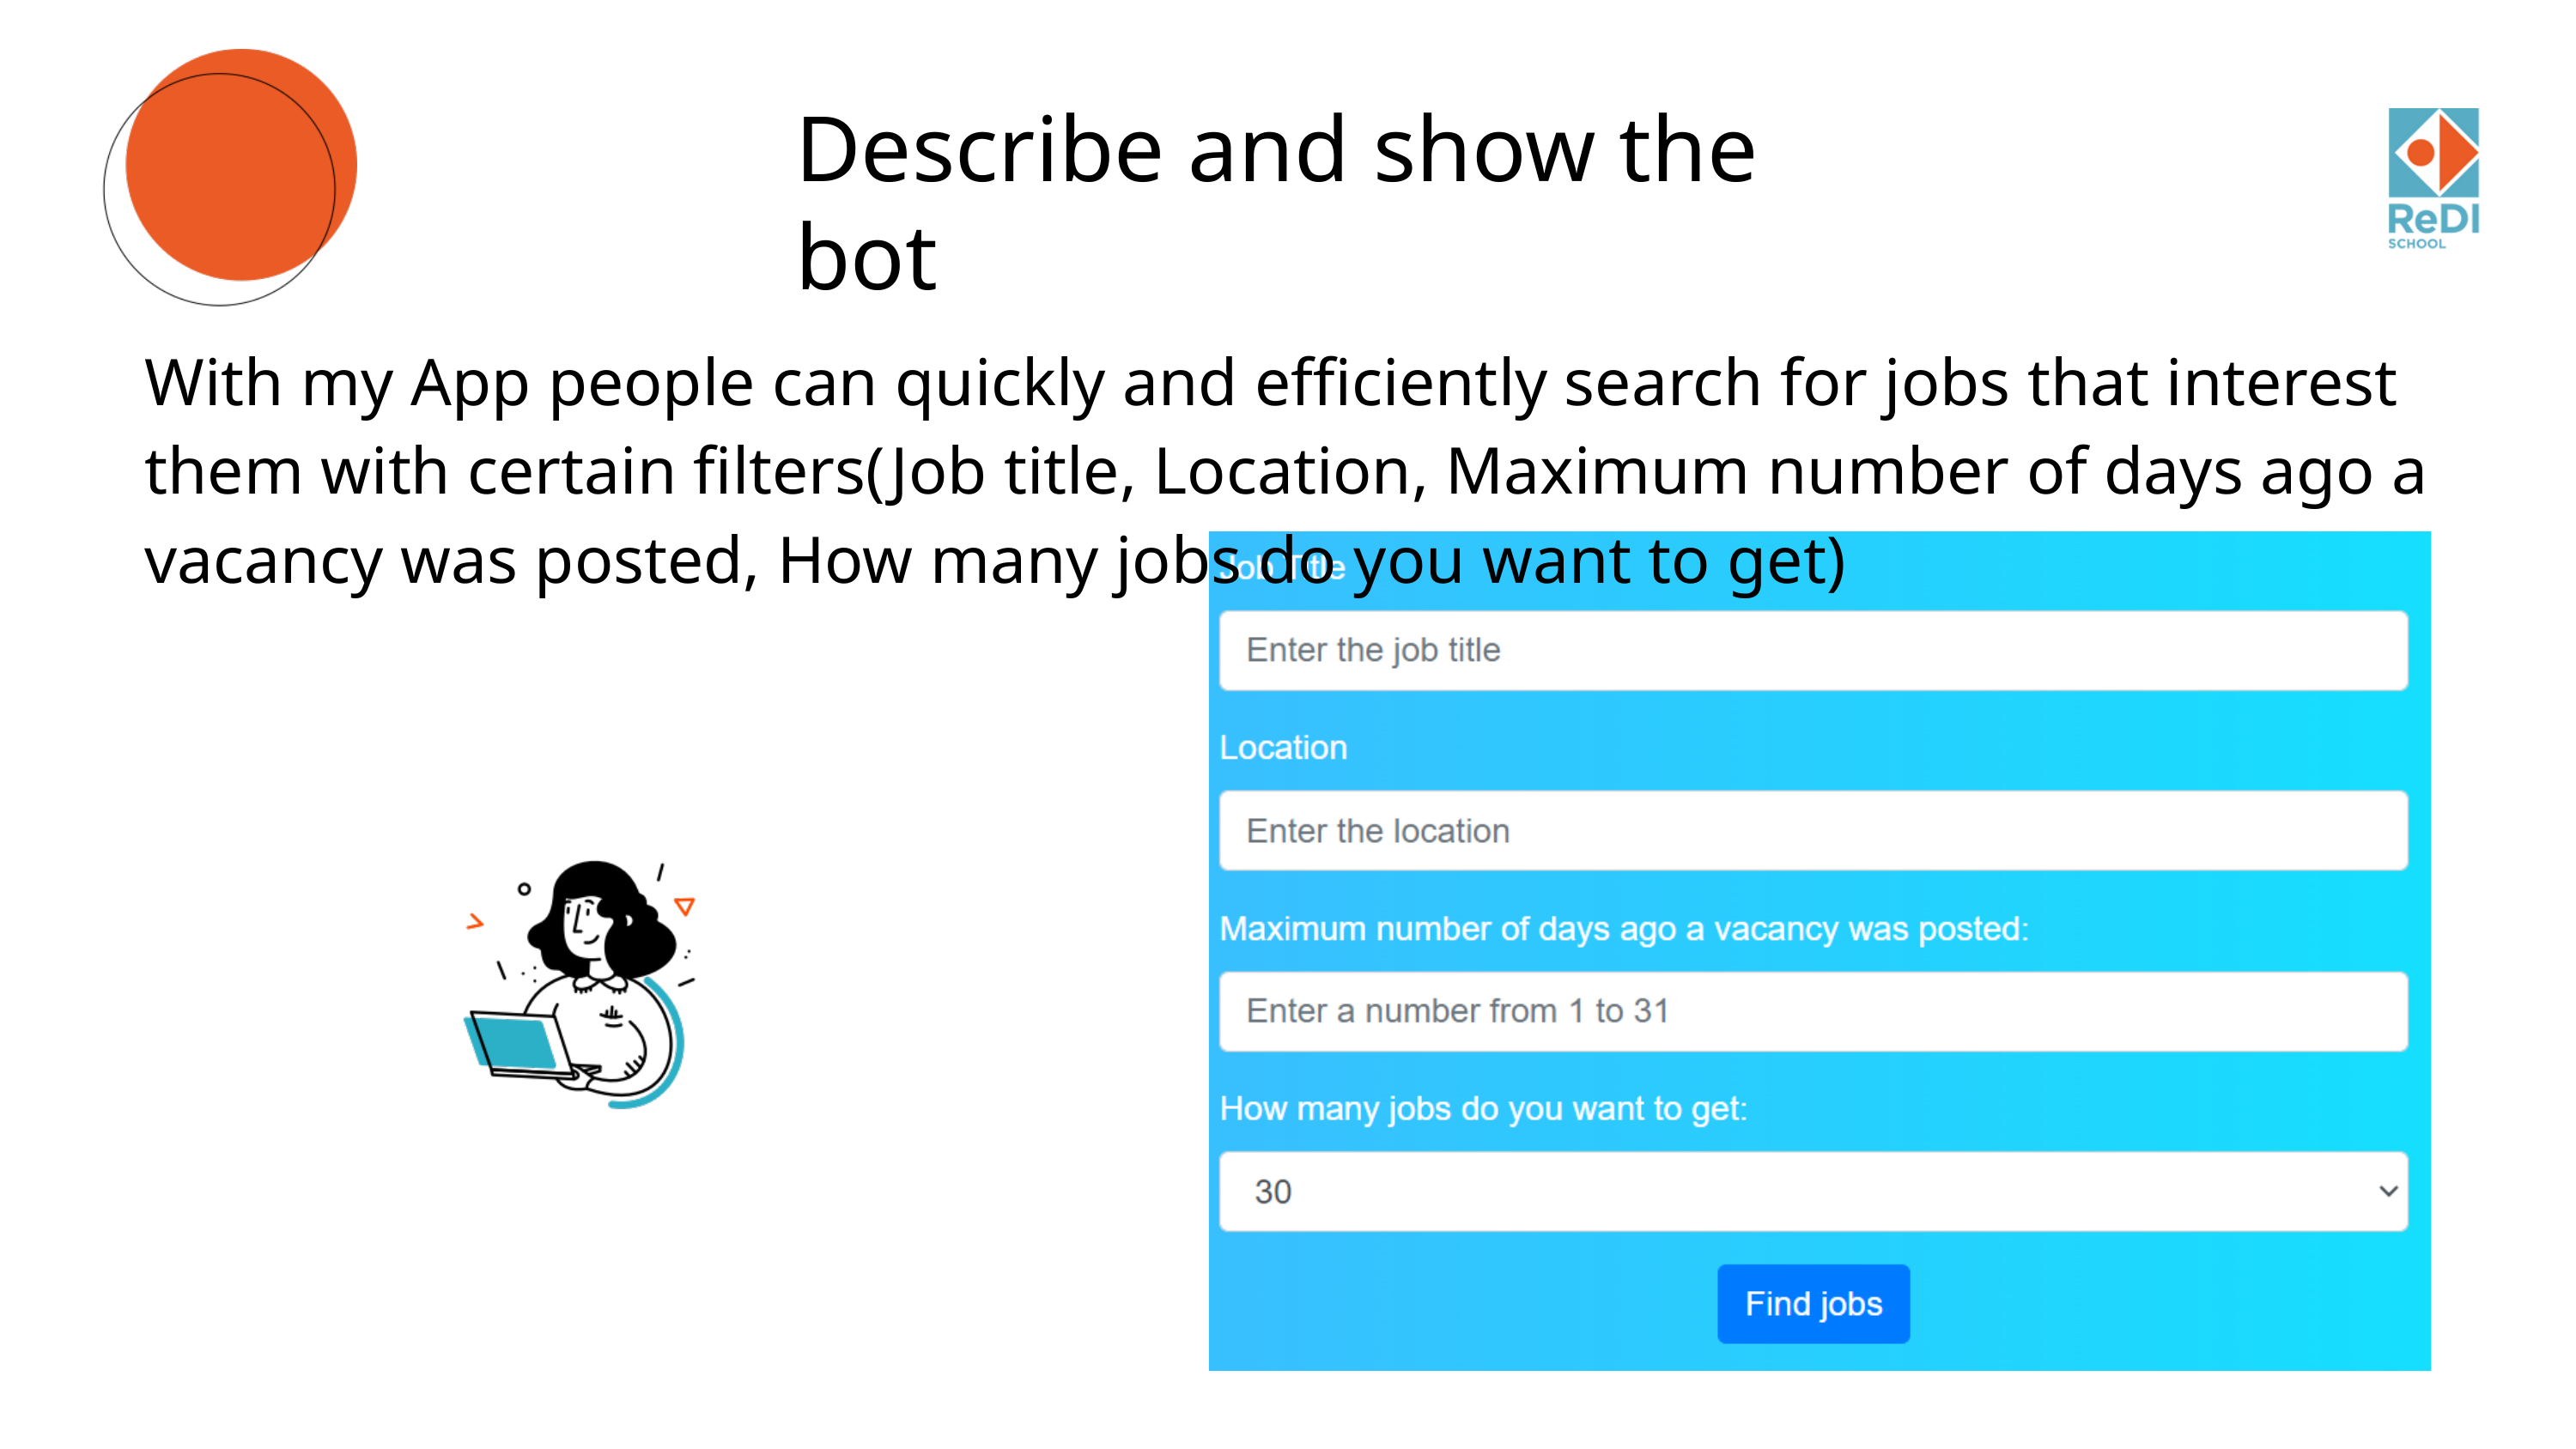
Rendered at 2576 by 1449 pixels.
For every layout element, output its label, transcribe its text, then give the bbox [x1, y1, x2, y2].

text_box [1208, 597, 2432, 1371]
text_box Describe and show the bot [795, 91, 1869, 308]
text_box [2382, 96, 2491, 259]
text_box [100, 49, 357, 306]
text_box [458, 858, 701, 1112]
text_box With my App people can quickly and efficiently search for jobs that interest them with certain filters(Job title, Location, Maximum number of days ago a vacancy was posted, How many jobs do you want to get) [144, 329, 2520, 597]
